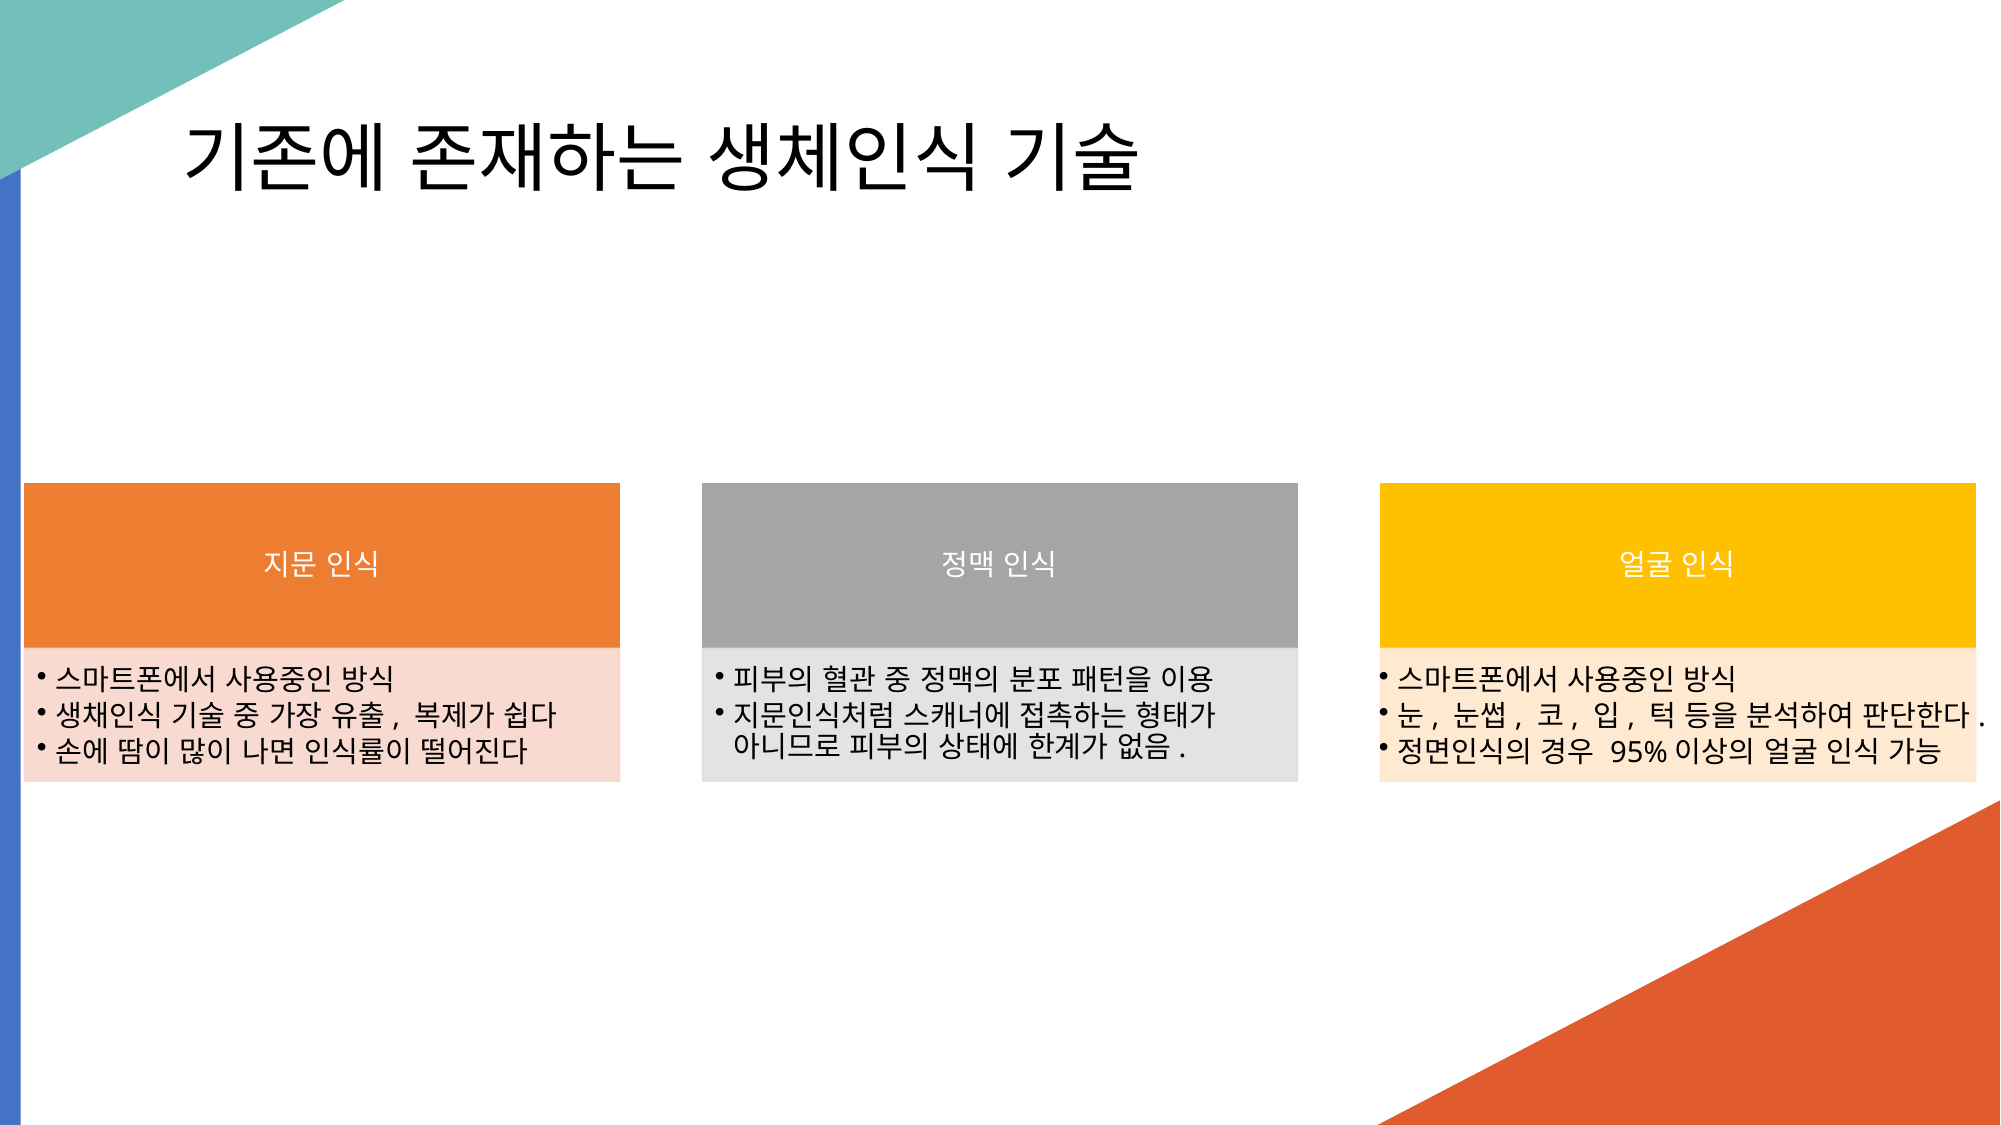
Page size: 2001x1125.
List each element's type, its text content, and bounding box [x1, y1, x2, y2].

text_box [0, 171, 21, 1125]
text_box [0, 0, 345, 181]
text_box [24, 483, 1990, 781]
text_box 기존에 존재하는 생체인식 기술 [65, 52, 1937, 270]
text_box [1376, 799, 2000, 1125]
